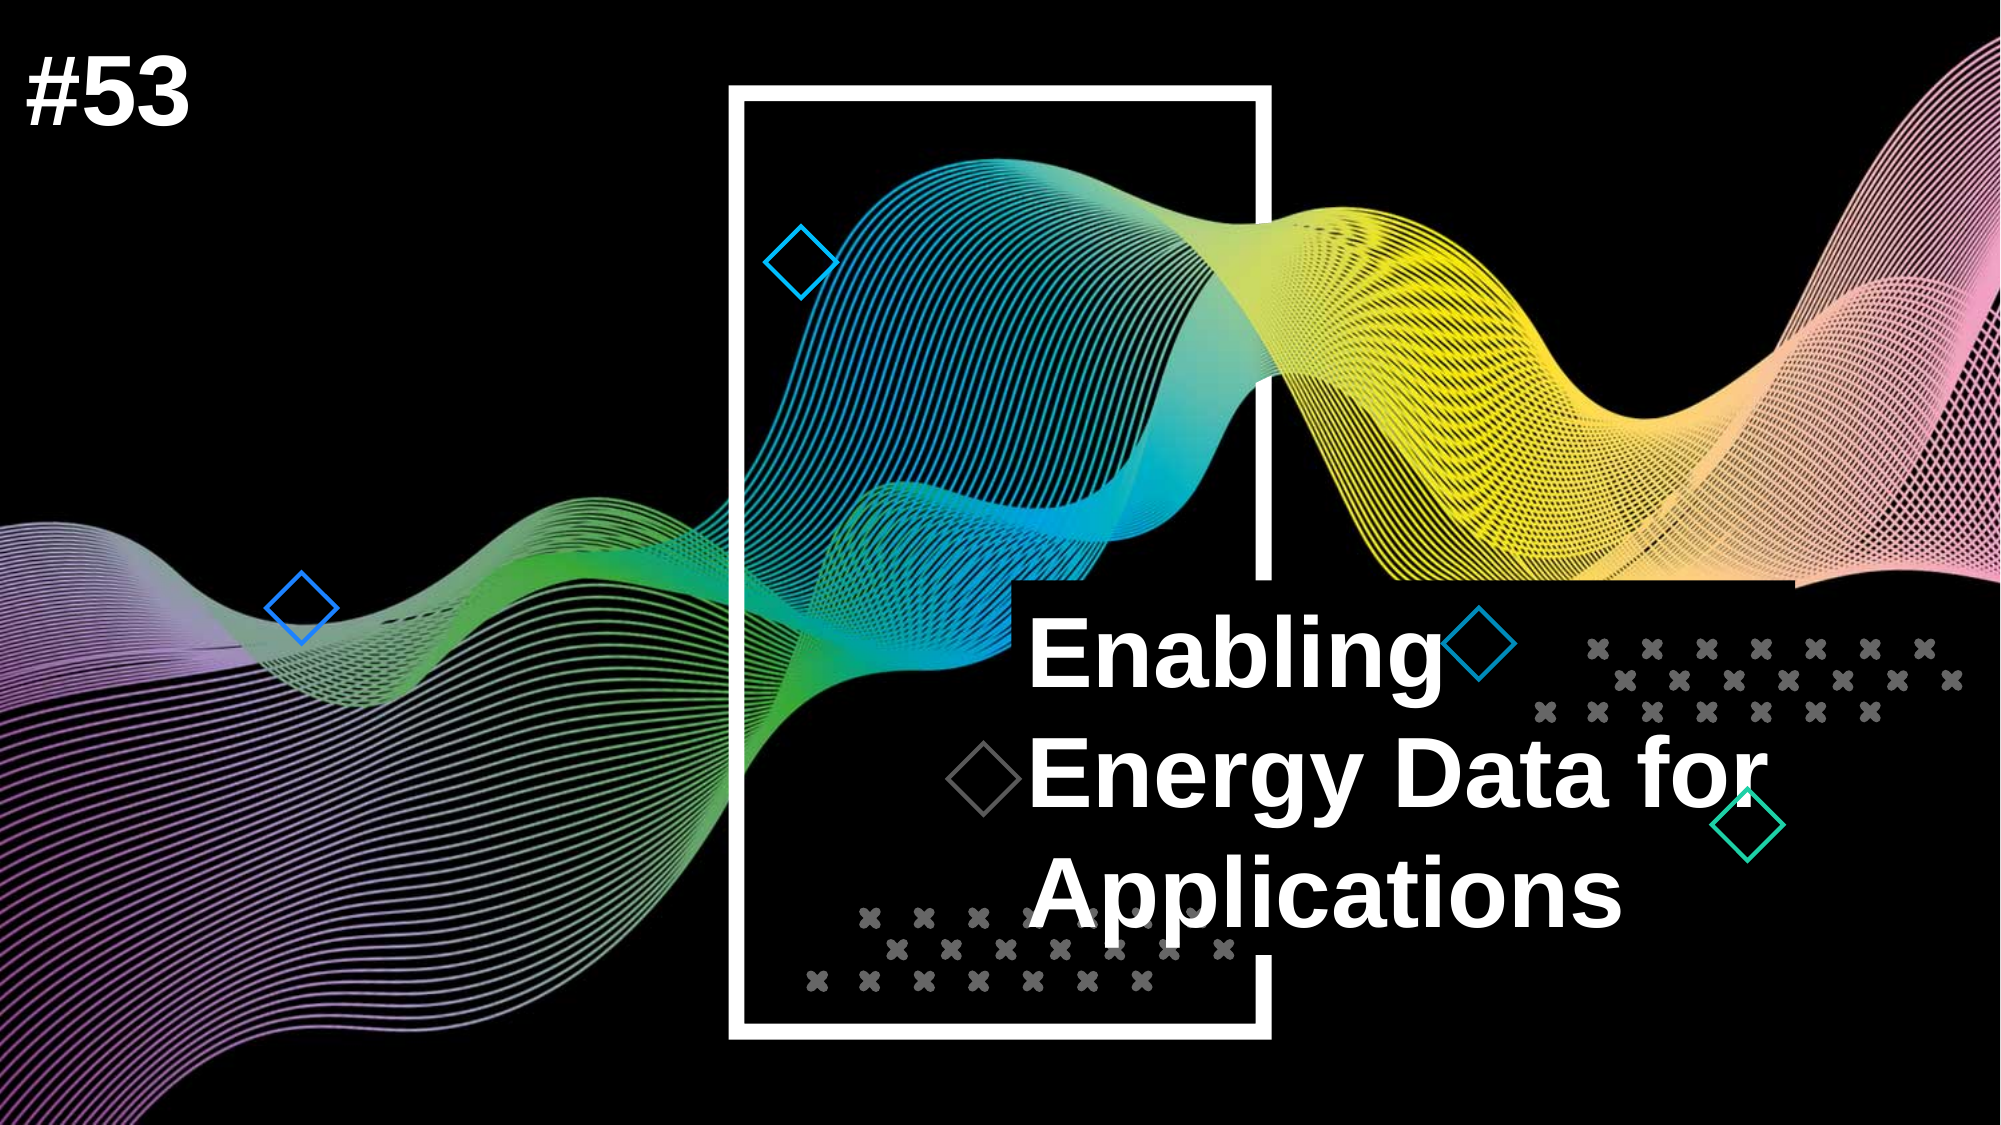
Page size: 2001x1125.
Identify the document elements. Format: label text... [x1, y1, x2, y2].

text_box [264, 571, 339, 645]
text_box [946, 741, 1021, 817]
text_box [1710, 787, 1785, 863]
text_box [727, 84, 1273, 1041]
text_box [763, 224, 839, 300]
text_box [804, 905, 1235, 992]
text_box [1532, 636, 1963, 723]
text_box [1441, 606, 1517, 681]
text_box Enabling Energy Data for Applications [1011, 580, 1796, 955]
text_box #53 [10, 17, 399, 153]
picture [0, 0, 2001, 1125]
